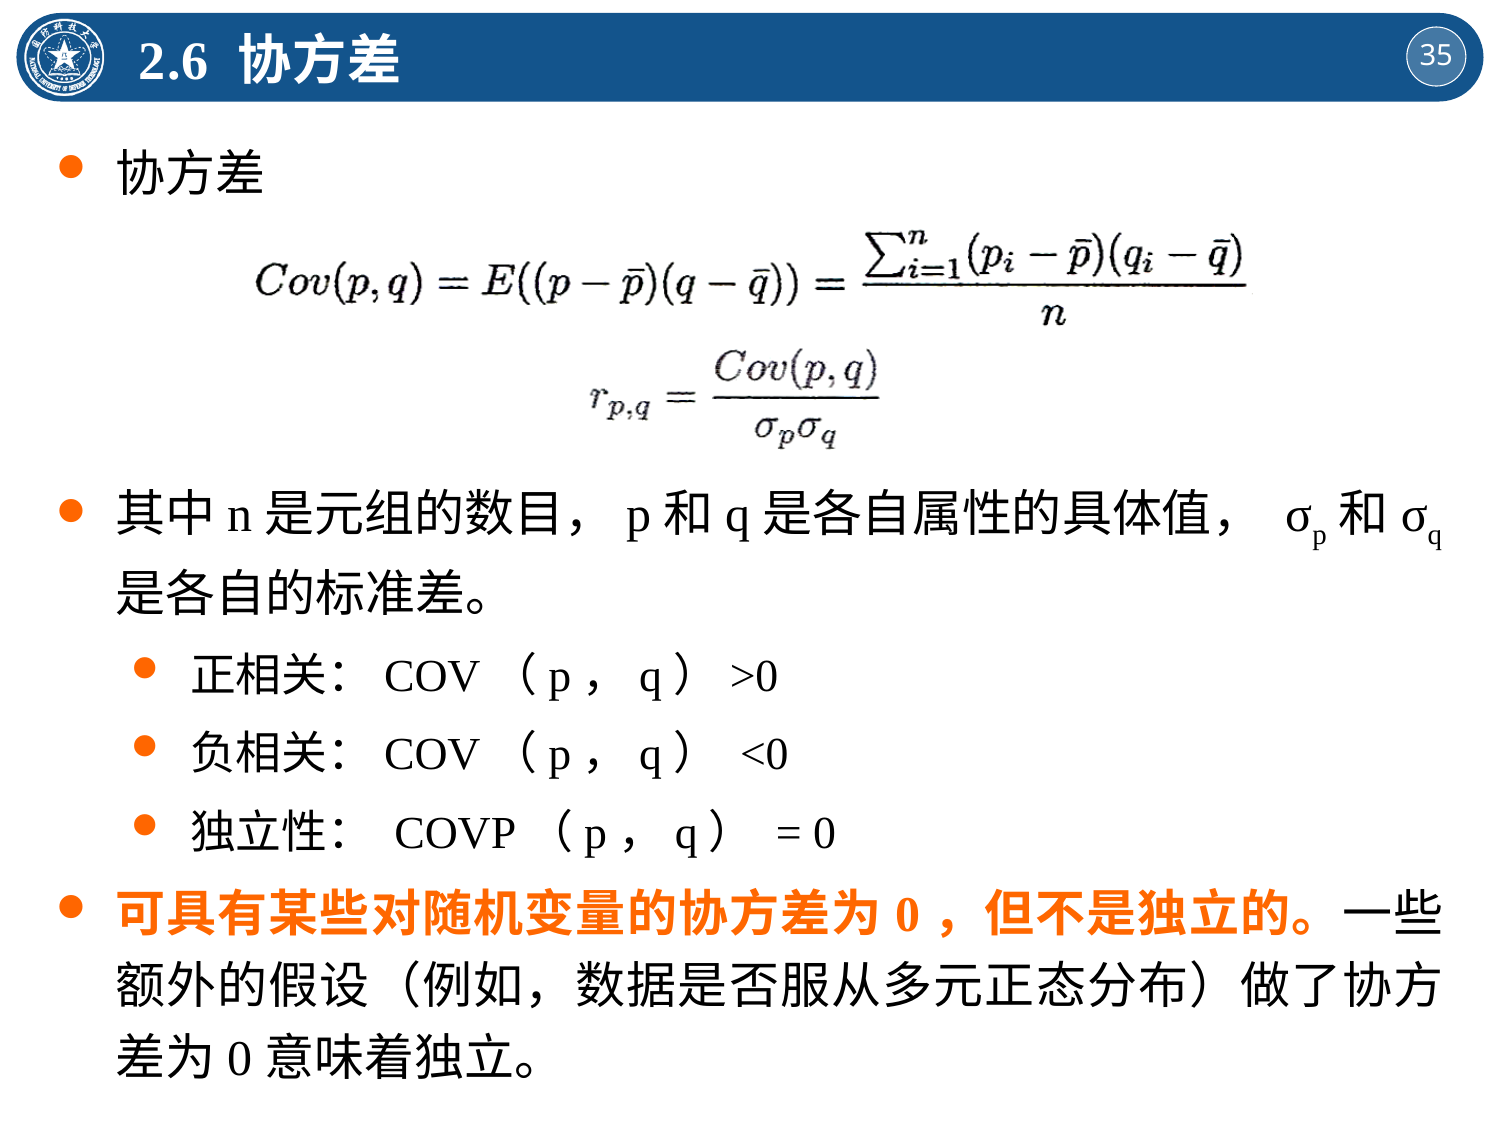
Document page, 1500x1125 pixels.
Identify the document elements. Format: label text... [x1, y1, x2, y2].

list 协方差 其中n是元组的数目，p和q是各自属性的具体值， σp和σq是各自的标准差。 正相关：COV（p，q）>0 负相关：COV（p，q） <0 独立性： COVP（p，q） = 0 可具有某些对随机变量的协方差为0，但不是独立的。一些额外的假设（例如，数据是否服从多元正态分布）做了协方差为0意味着独立。 [41, 122, 1459, 1094]
title 2.6 协方差 [124, 17, 918, 122]
picture [16, 9, 111, 104]
picture [253, 220, 1253, 459]
